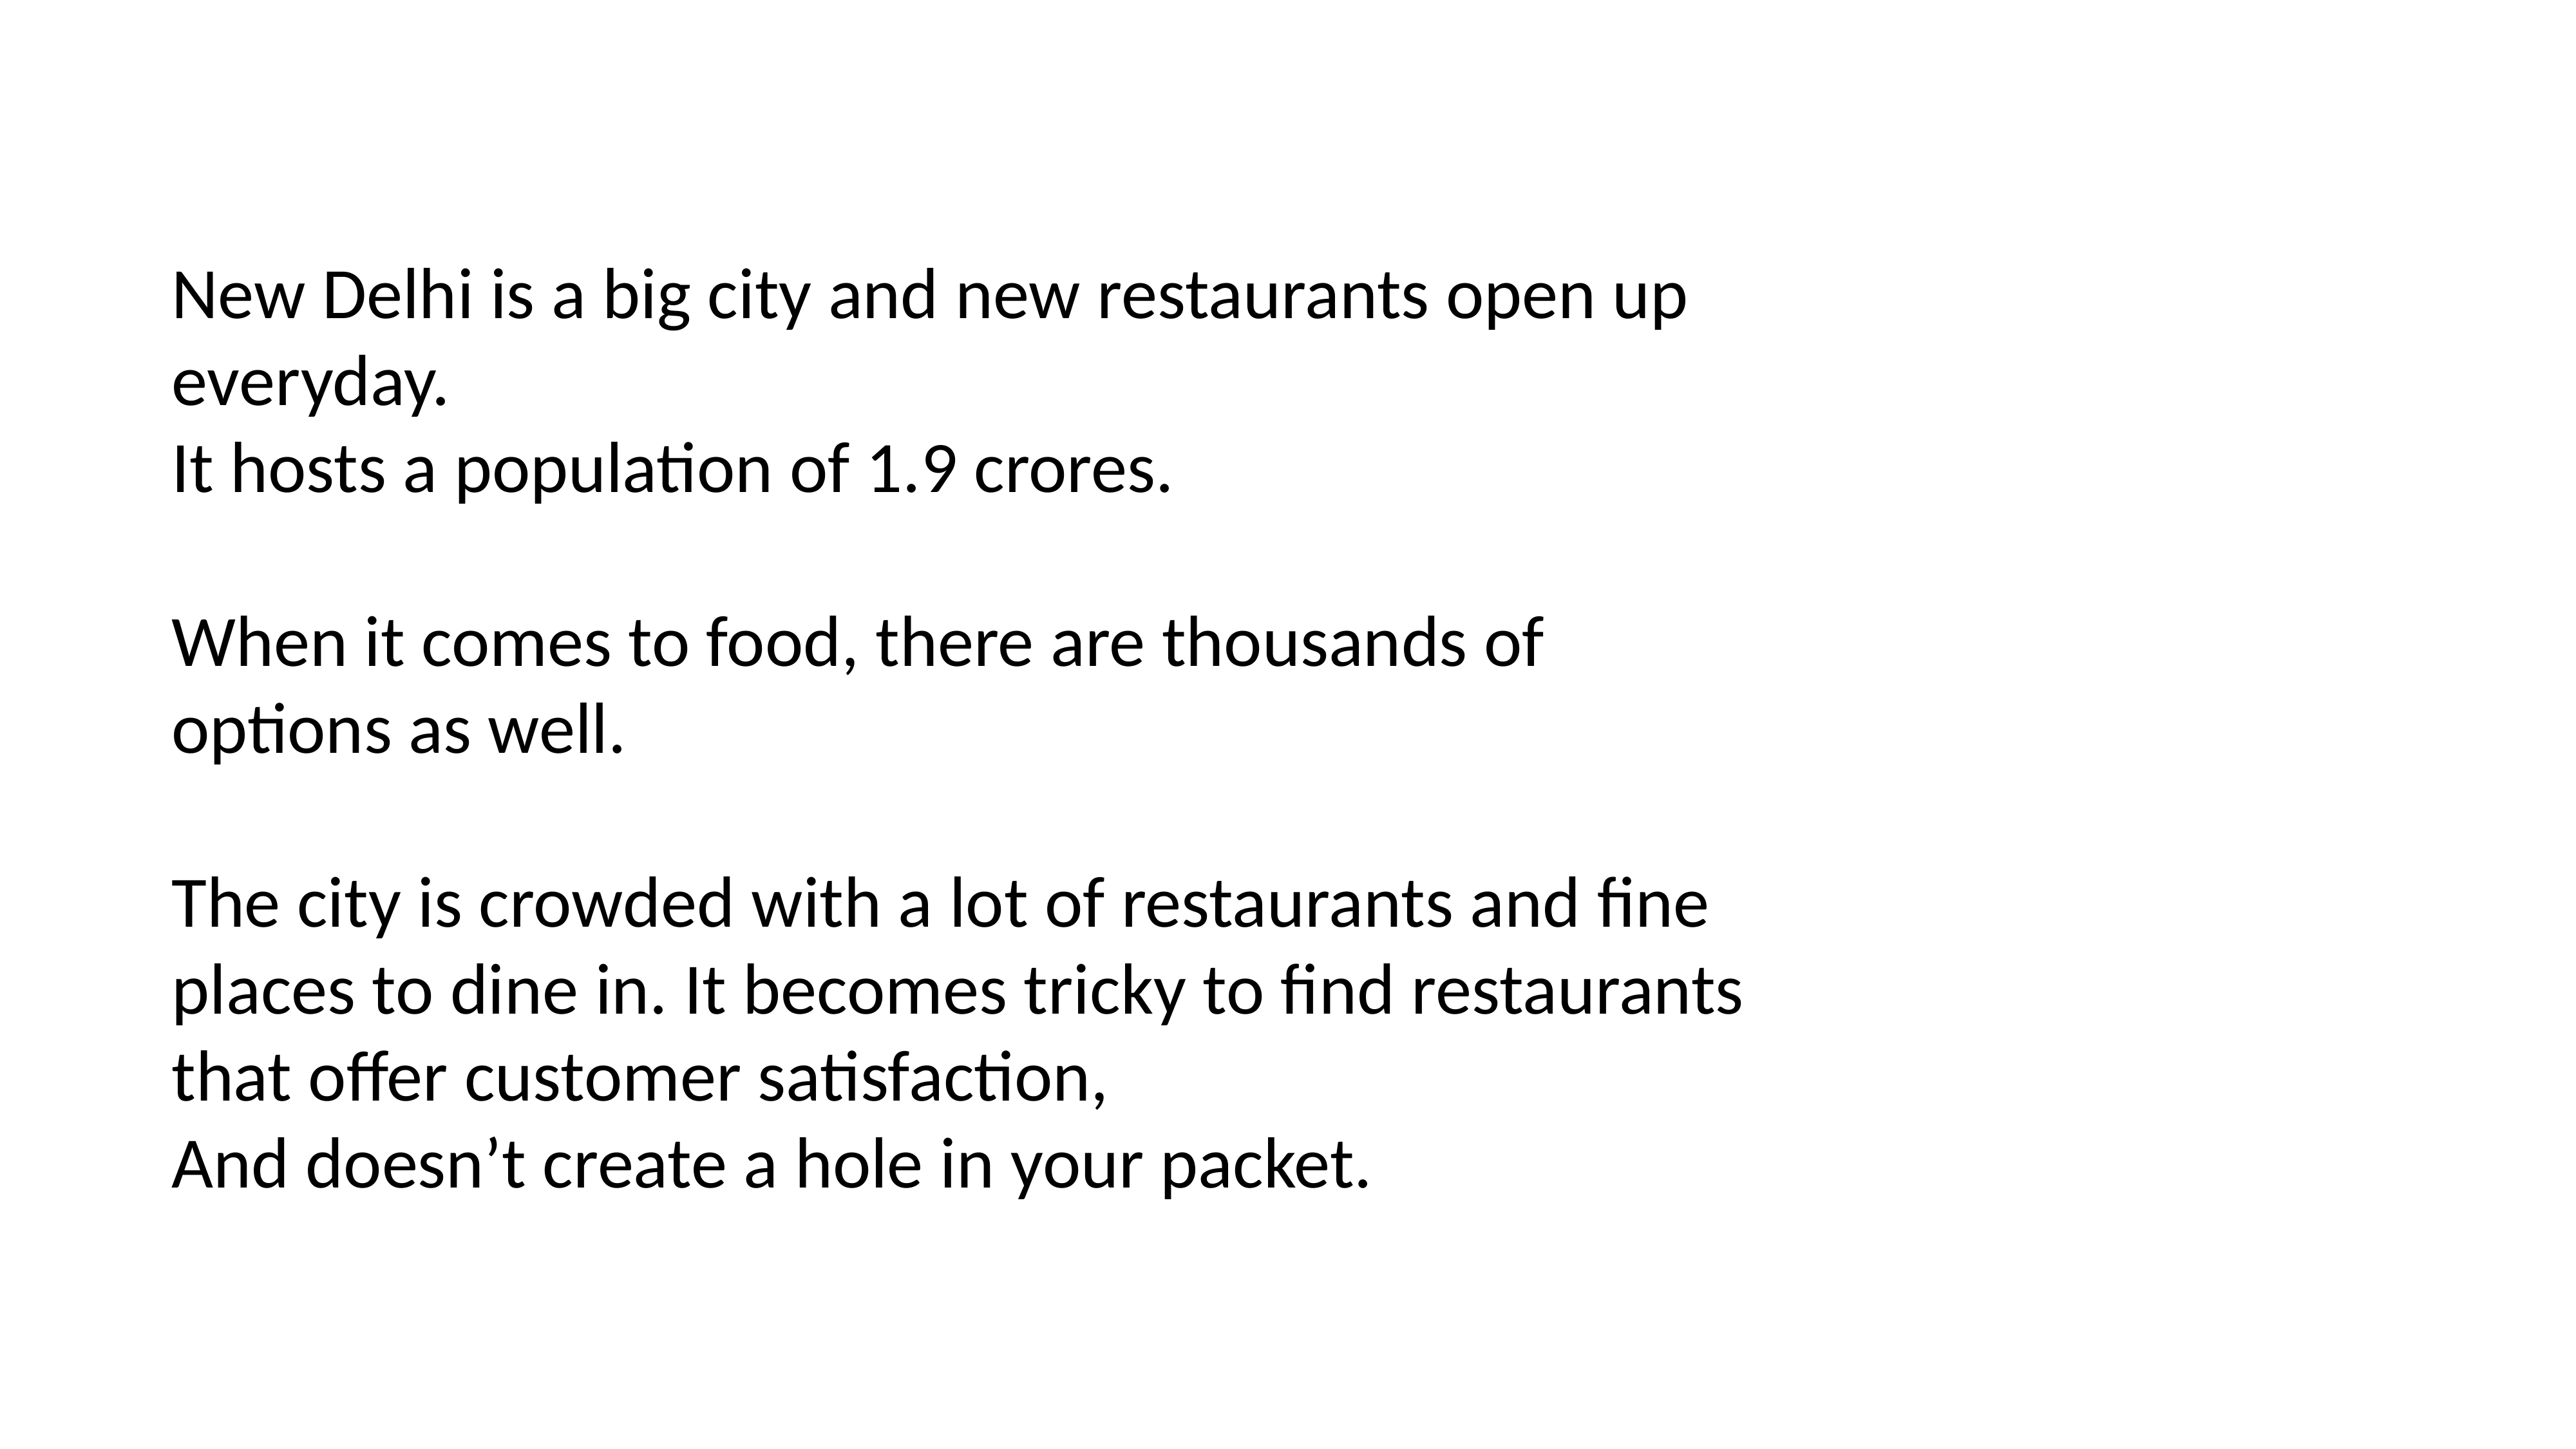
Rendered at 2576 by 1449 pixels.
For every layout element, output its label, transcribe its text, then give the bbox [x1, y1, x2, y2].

text_box New Delhi is a big city and new restaurants open up everyday. It hosts a population of 1.9 crores. When it comes to food, there are thousands of options as well. The city is crowded with a lot of restaurants and fine places to dine in. It becomes tricky to find restaurants that offer customer satisfaction, And doesn’t create a hole in your packet. [166, 240, 1784, 1208]
